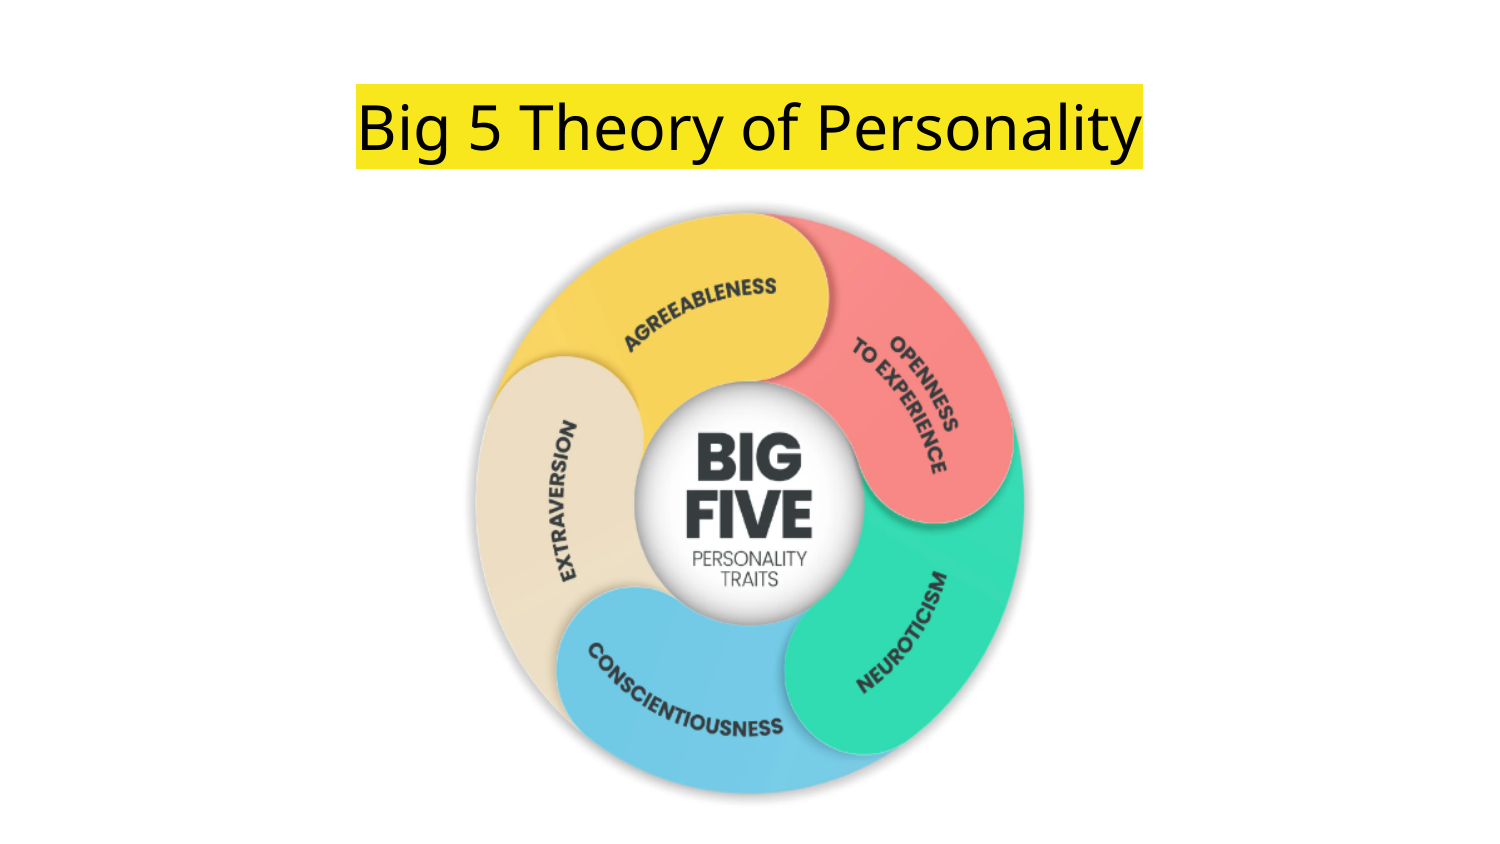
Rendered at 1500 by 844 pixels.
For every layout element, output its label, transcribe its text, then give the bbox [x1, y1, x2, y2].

title Big 5 Theory of Personality [51, 72, 1449, 167]
picture [455, 187, 1045, 817]
